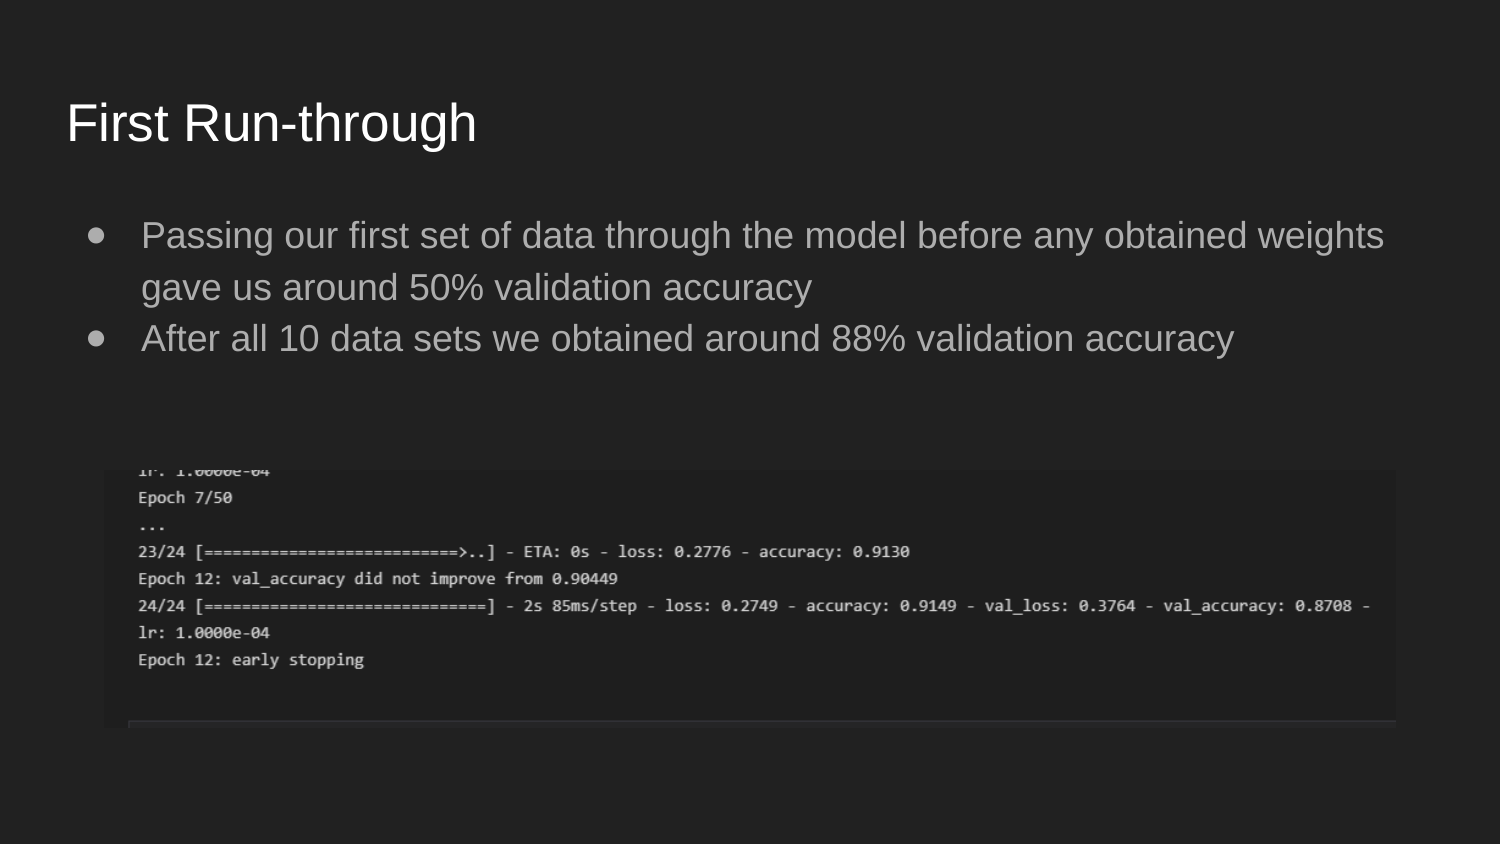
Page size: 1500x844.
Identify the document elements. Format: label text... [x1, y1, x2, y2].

list Passing our first set of data through the model before any obtained weights gave us around 50% validation accuracy After all 10 data sets we obtained around 88% validation accuracy [51, 189, 1471, 488]
title First Run-through [51, 72, 1449, 167]
picture [104, 470, 1396, 728]
